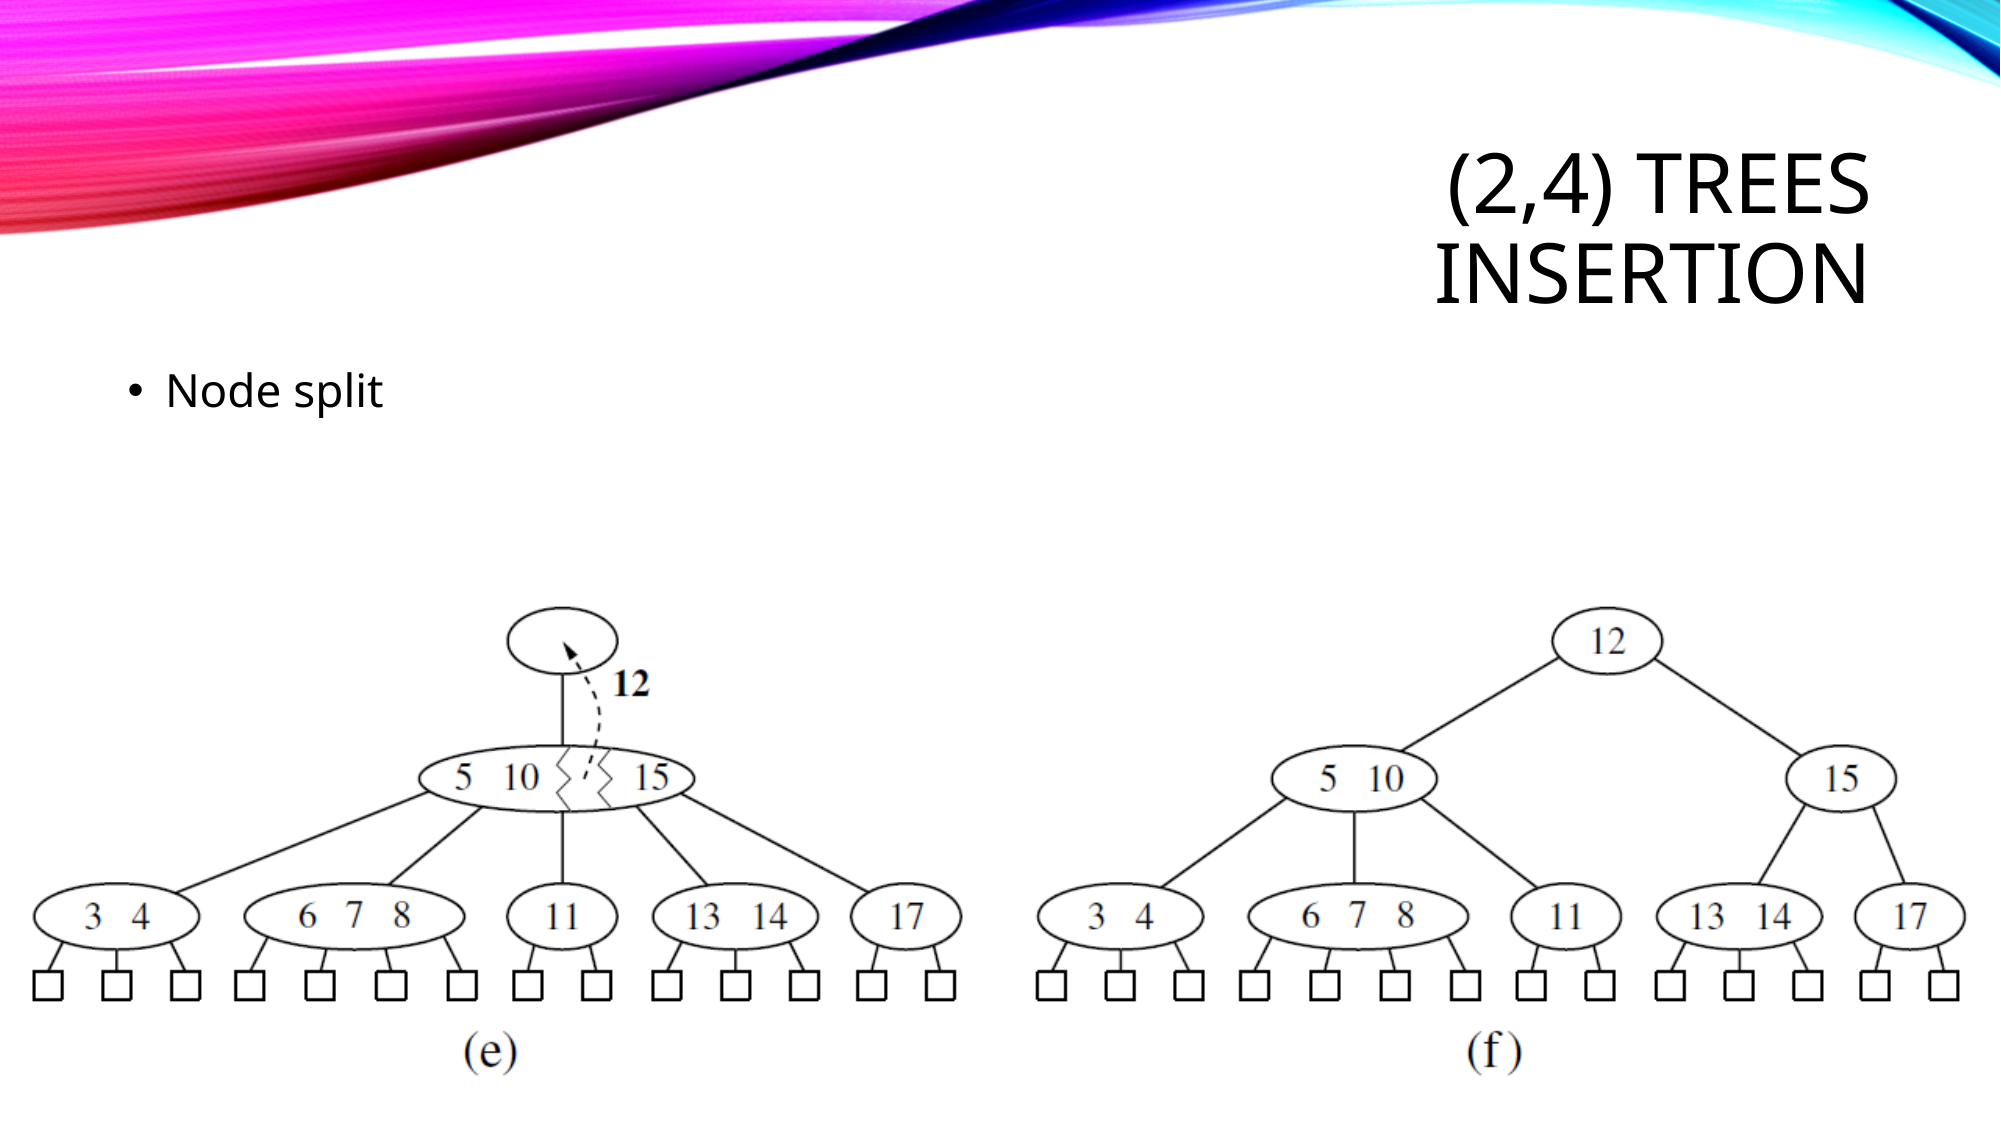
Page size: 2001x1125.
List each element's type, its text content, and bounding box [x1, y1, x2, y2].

picture [0, 0, 2000, 237]
picture [1910, 0, 2000, 45]
title (2,4) Trees insertion [474, 125, 1888, 338]
picture [1890, 0, 2000, 75]
picture [0, 593, 1981, 1108]
list Node split [112, 360, 1888, 593]
